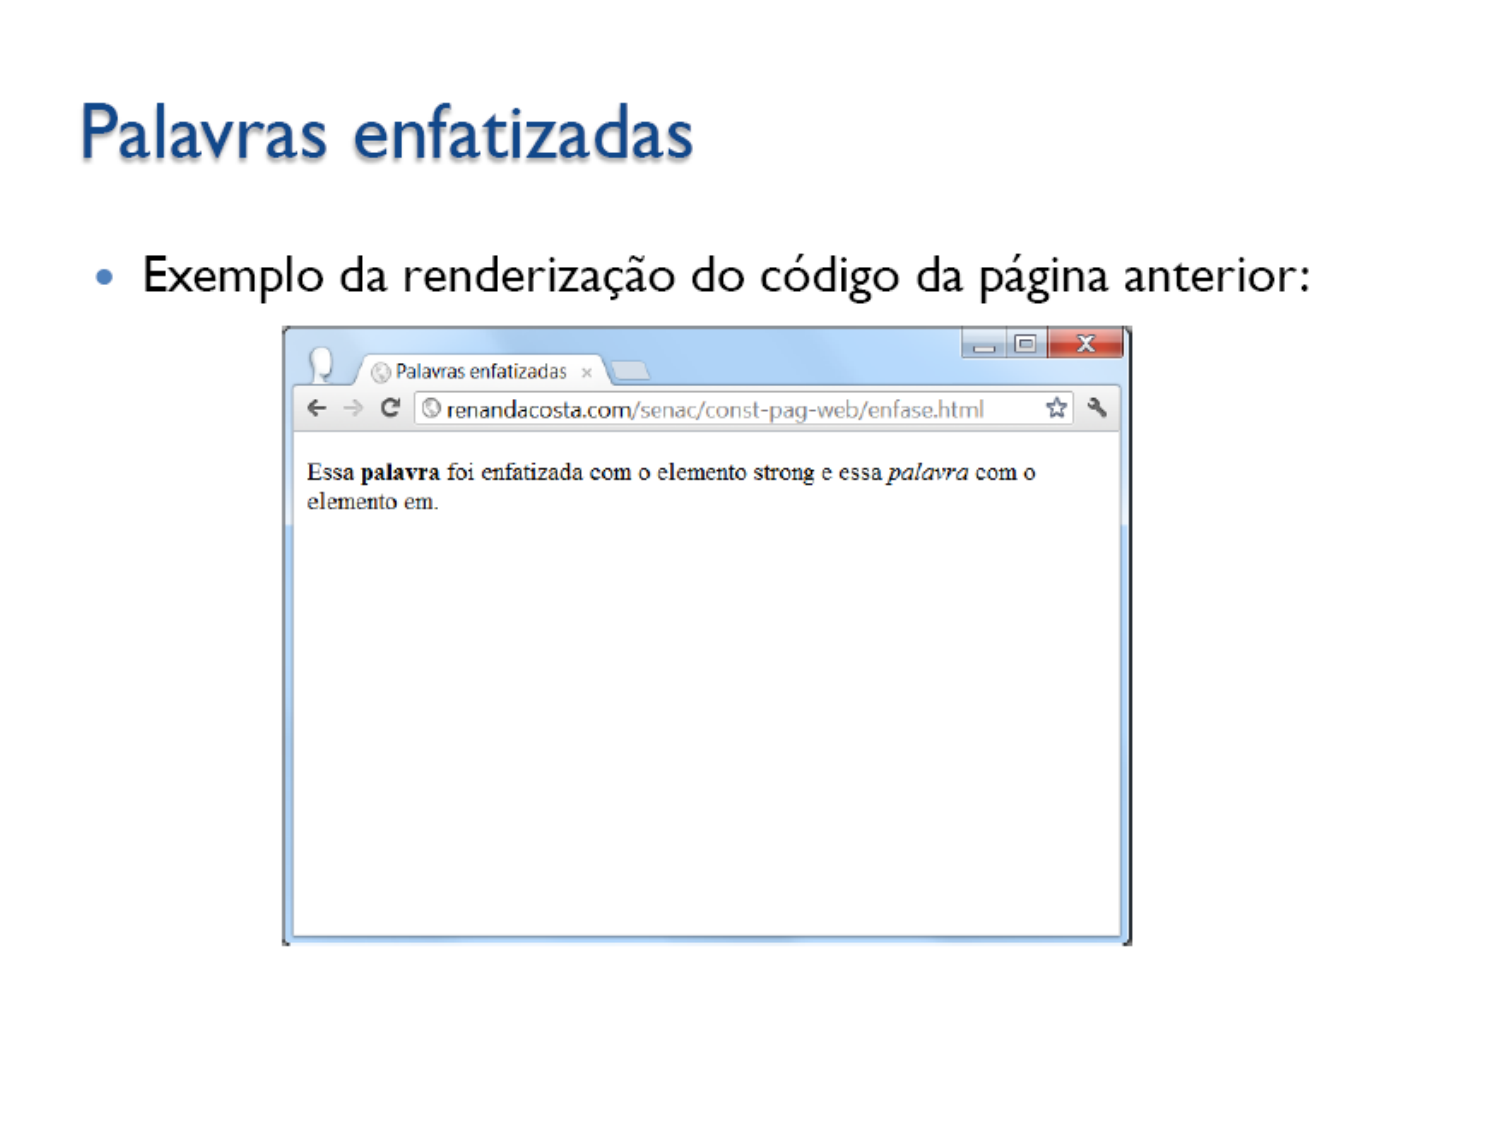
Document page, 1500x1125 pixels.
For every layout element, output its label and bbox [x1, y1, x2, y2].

picture [64, 81, 1326, 967]
